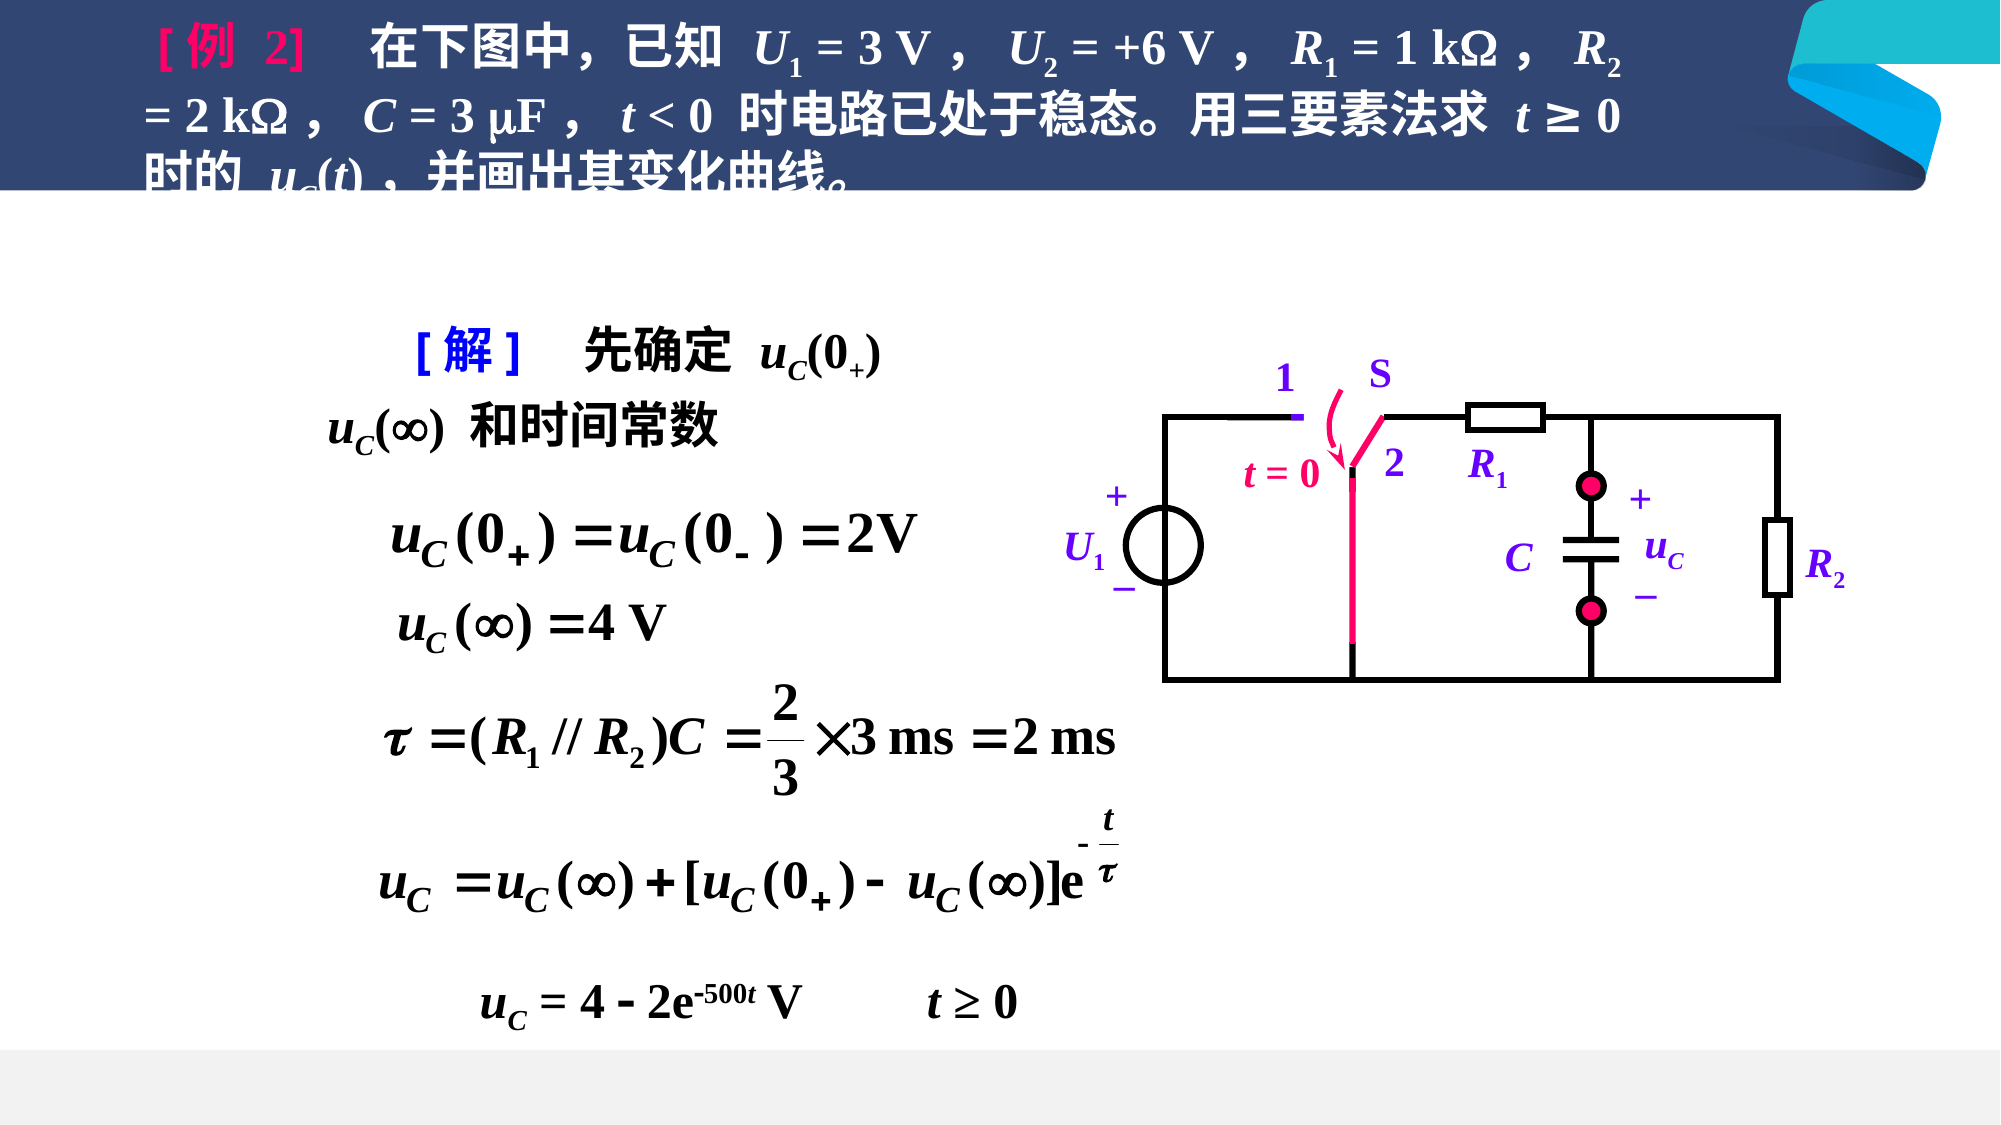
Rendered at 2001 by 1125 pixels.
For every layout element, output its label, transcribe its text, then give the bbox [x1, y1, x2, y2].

text_box [例 2] 在下图中，已知 U1 = 3 V，U2 = +6 V，R1 = 1 k，R2 = 2 k，C = 3 F，t < 0 时电路已处于稳态。用三要素法求 t ≥ 0 时的 uC(t)，并画出其变化曲线。 [128, 7, 1637, 219]
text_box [1239, 478, 1427, 644]
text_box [1578, 473, 1604, 624]
text_box [解] 先确定 uC(0+) uC() 和时间常数  [300, 303, 932, 469]
text_box uC = 4  2e500t V t ≥ 0 [406, 960, 1091, 1044]
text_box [383, 673, 1122, 798]
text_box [1047, 337, 1862, 680]
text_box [375, 798, 1124, 918]
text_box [393, 592, 673, 659]
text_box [387, 502, 923, 574]
